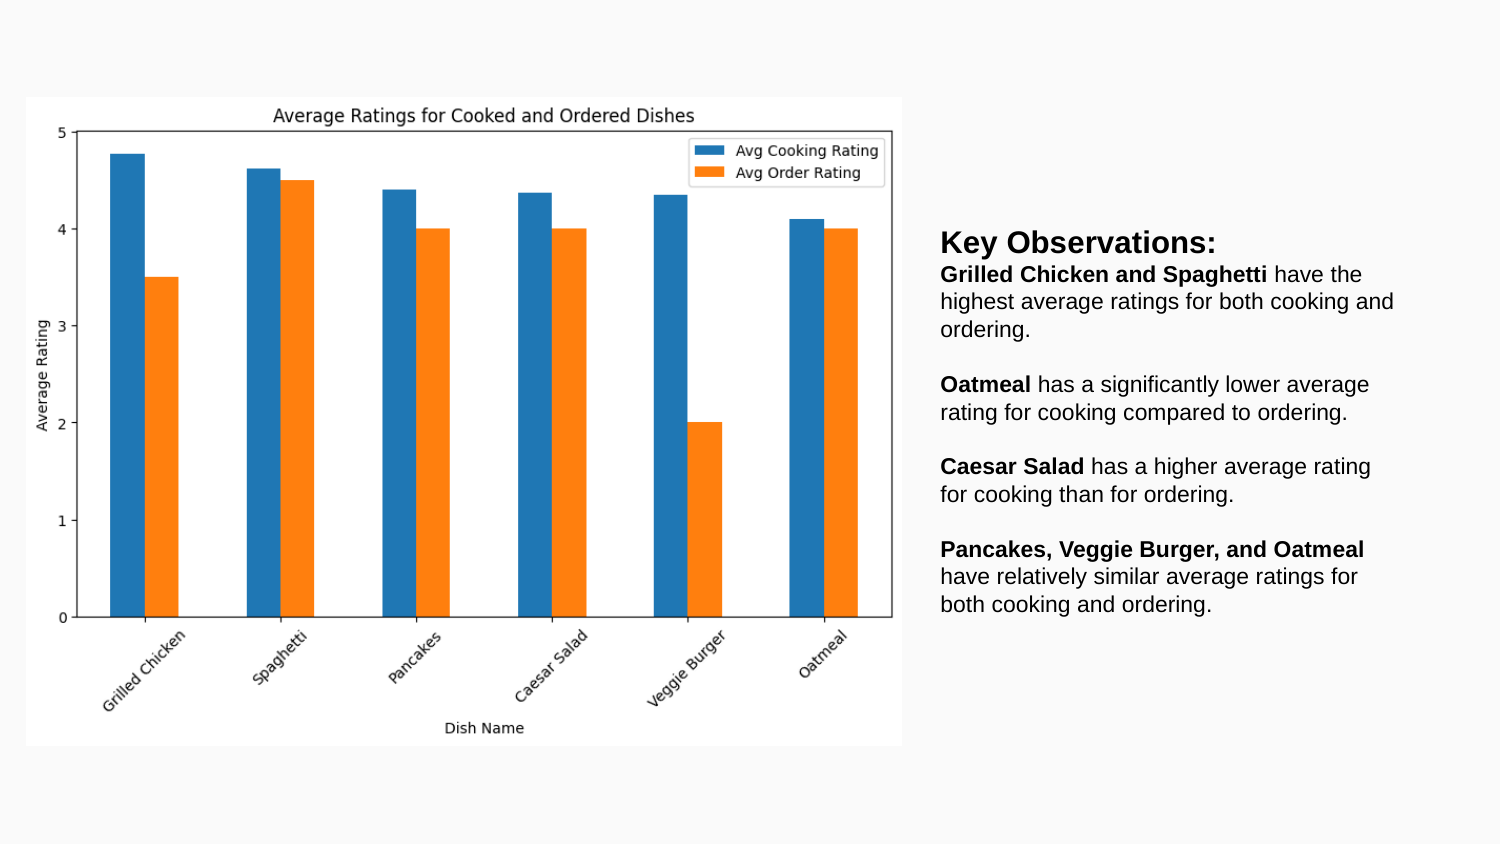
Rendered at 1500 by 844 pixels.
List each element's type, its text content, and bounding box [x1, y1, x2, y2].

text_box Key Observations: Grilled Chicken and Spaghetti have the highest average ratings for both cooking and ordering. Oatmeal has a significantly lower average rating for cooking compared to ordering. Caesar Salad has a higher average rating for cooking than for ordering. Pancakes, Veggie Burger, and Oatmeal have relatively similar average ratings for both cooking and ordering. [925, 207, 1418, 632]
picture [25, 97, 902, 747]
